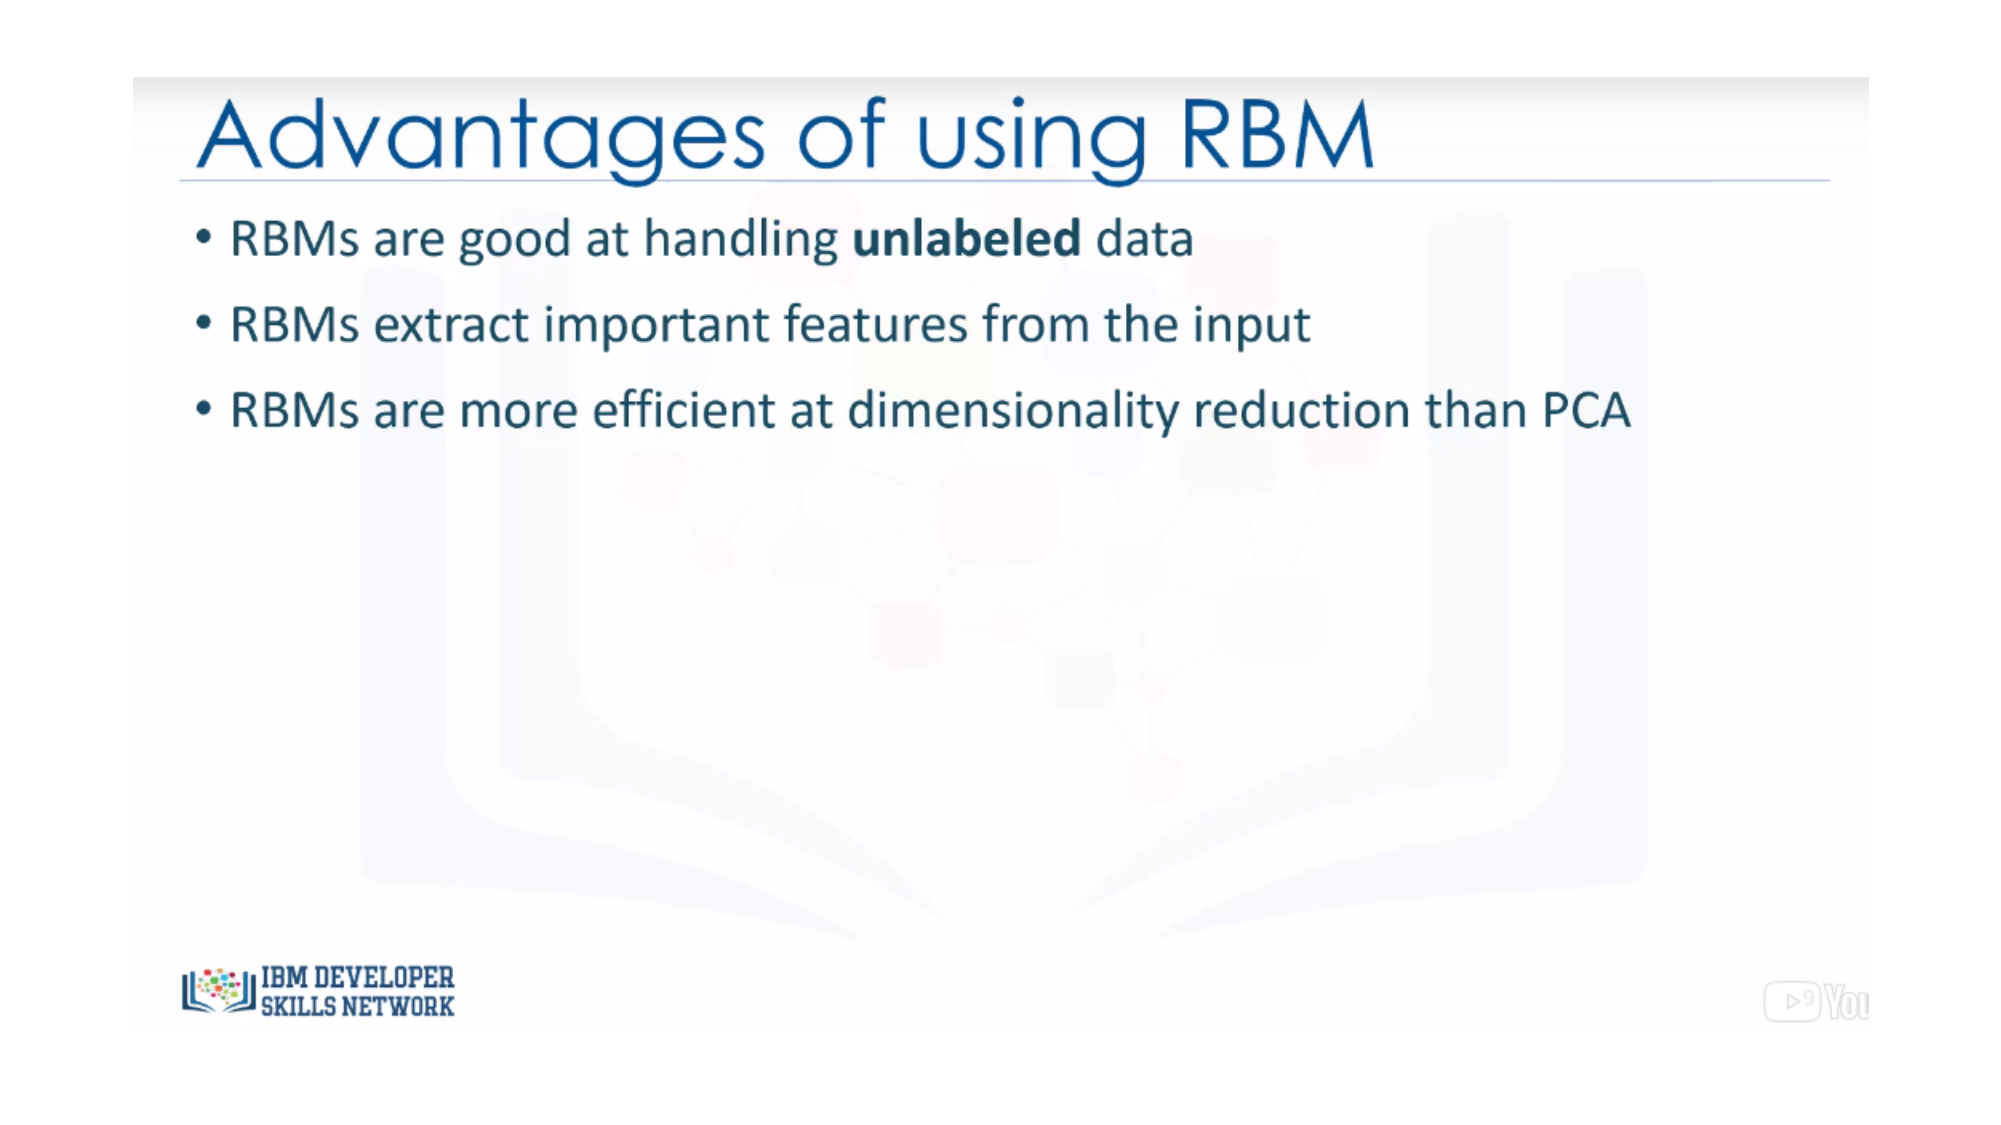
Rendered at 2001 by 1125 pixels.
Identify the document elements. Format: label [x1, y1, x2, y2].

list [133, 76, 1869, 1033]
